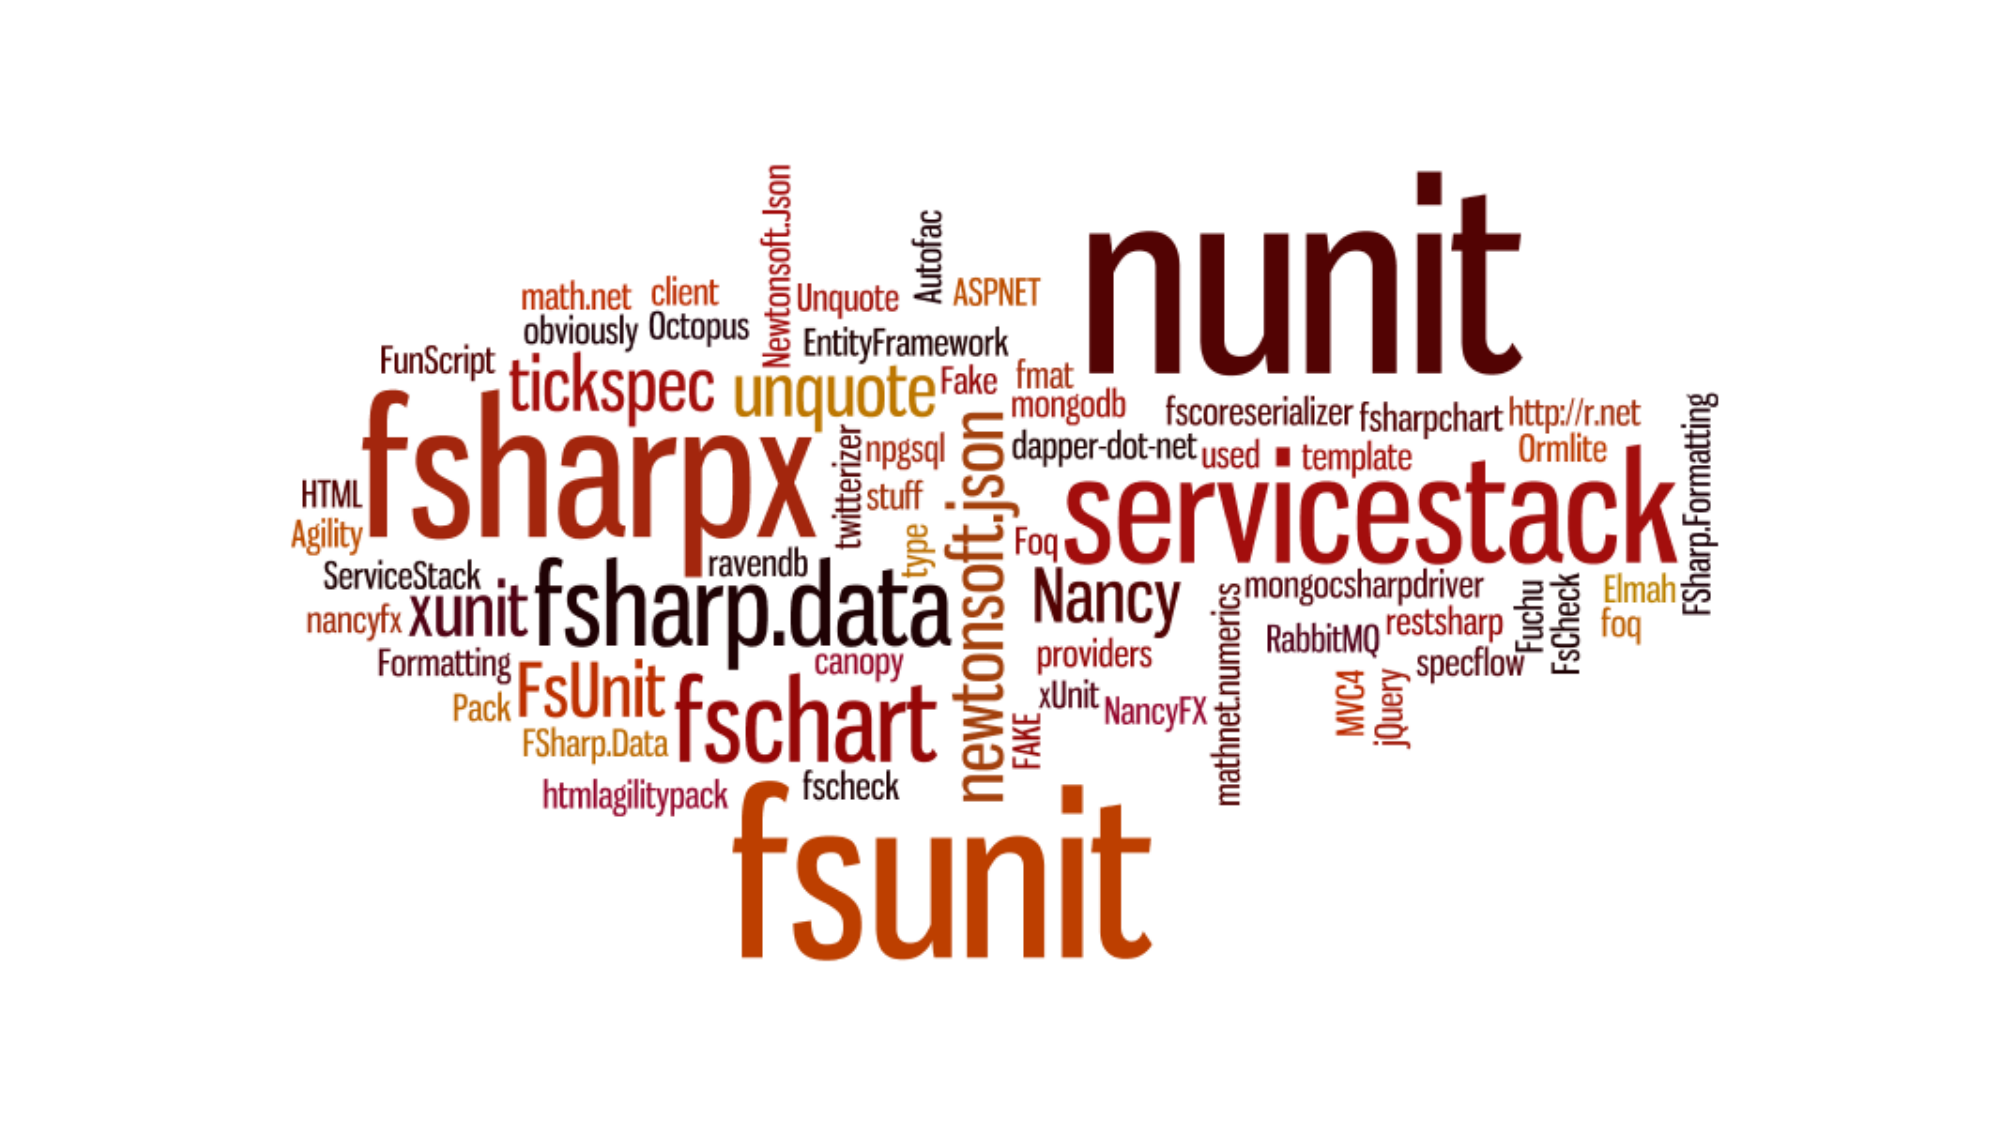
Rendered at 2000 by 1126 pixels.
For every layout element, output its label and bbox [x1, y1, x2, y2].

picture [273, 98, 1726, 1027]
